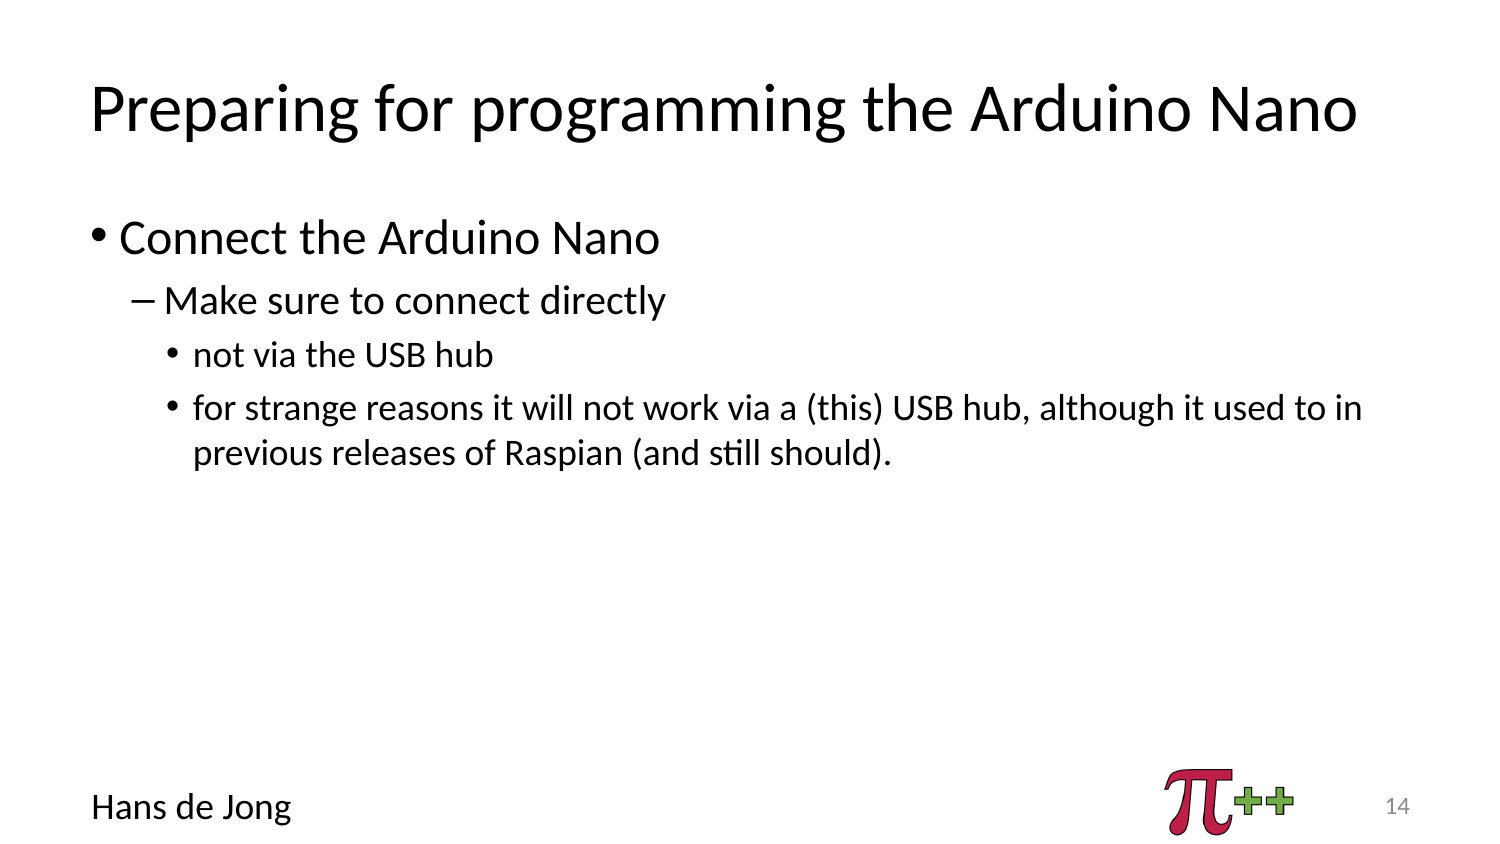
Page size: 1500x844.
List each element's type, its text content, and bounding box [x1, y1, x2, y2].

slide_number 14 [1340, 782, 1425, 827]
title Preparing for programming the Arduino Nano [75, 33, 1425, 175]
list Connect the Arduino Nano Make sure to connect directly not via the USB hub for strange reasons it will not work via a (this) USB hub, although it used to in previous releases of Raspian (and still should). [75, 196, 1425, 754]
picture [1163, 768, 1294, 836]
